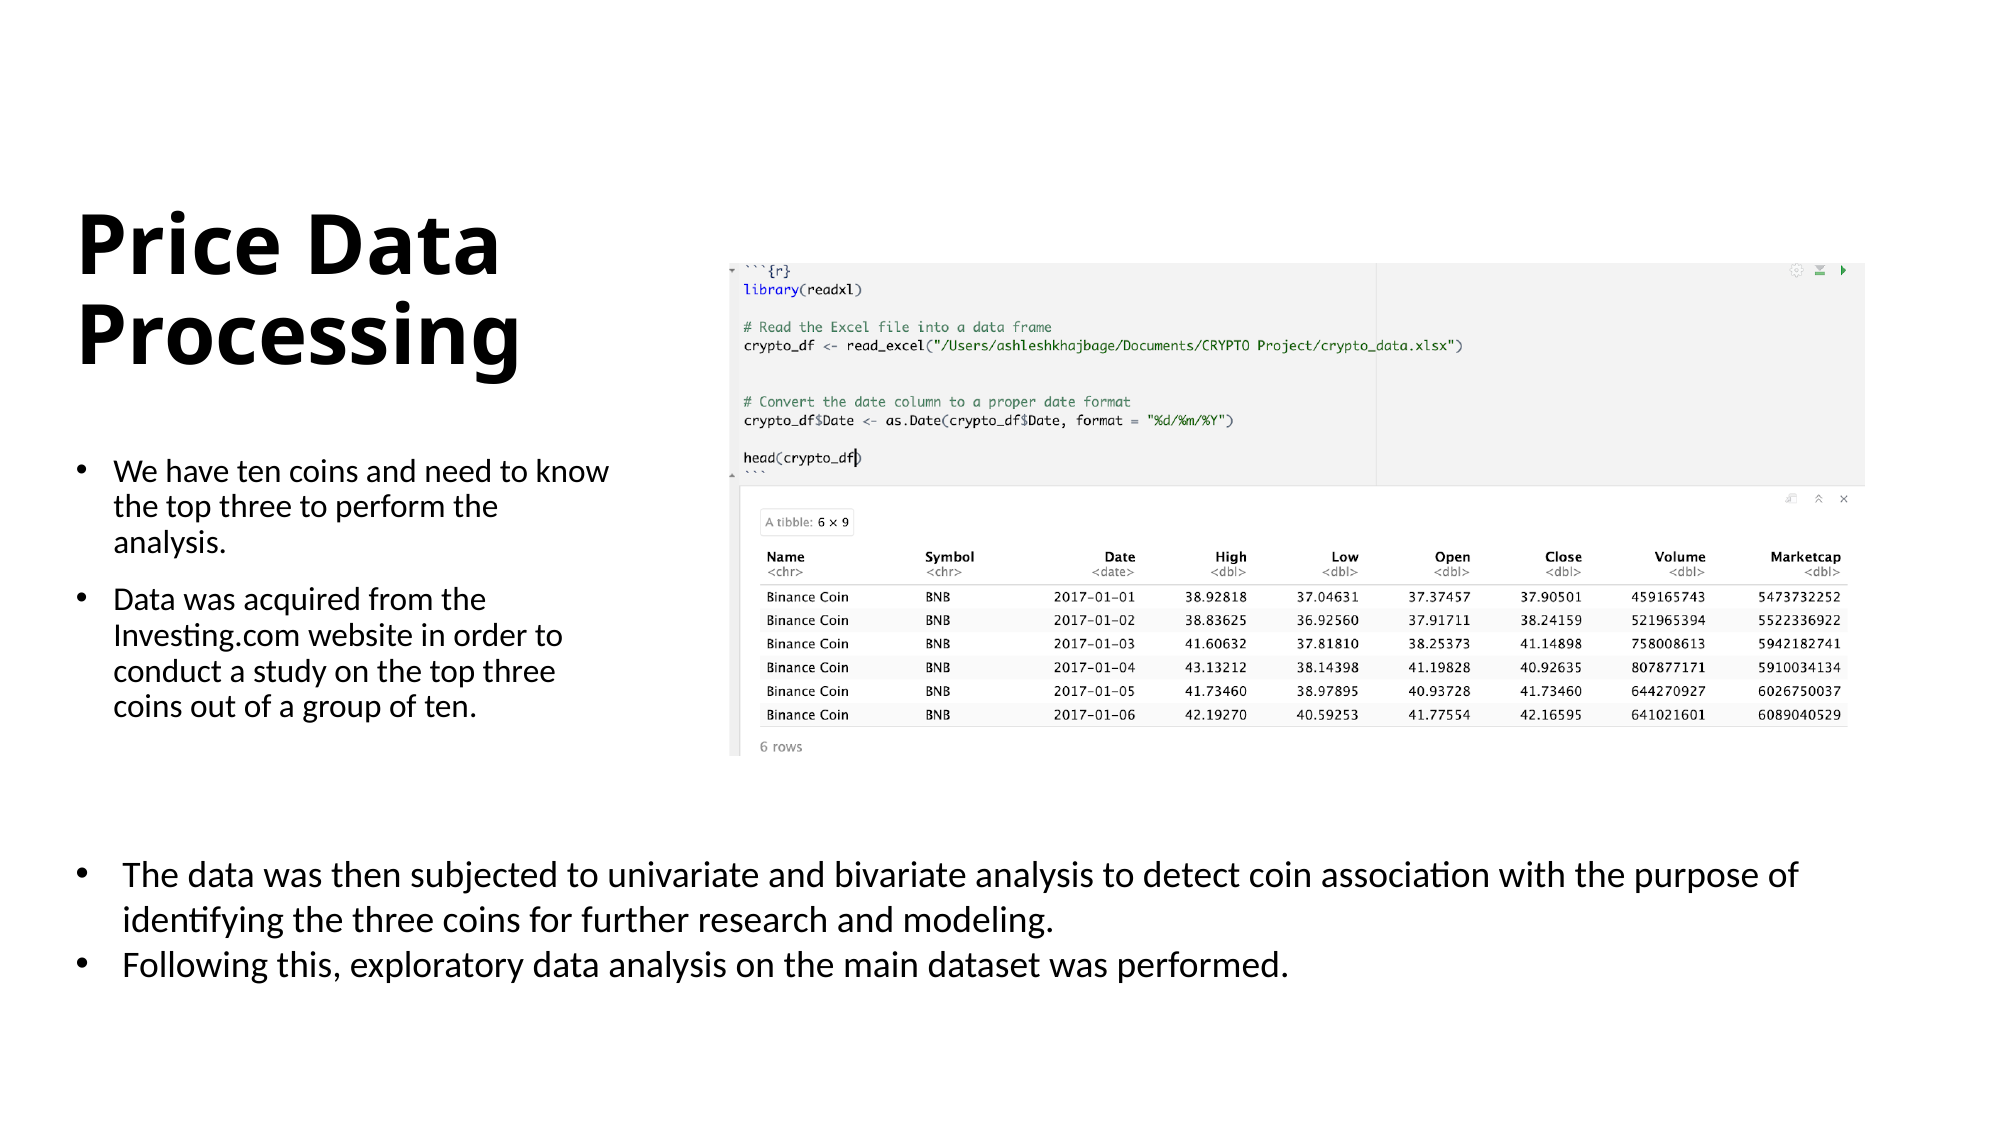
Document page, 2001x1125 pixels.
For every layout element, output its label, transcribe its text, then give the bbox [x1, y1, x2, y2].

picture [729, 262, 1865, 816]
text_box The data was then subjected to univariate and bivariate analysis to detect coin association with the purpose of identifying the three coins for further research and modeling. Following this, exploratory data analysis on the main dataset was performed. [60, 842, 1940, 1038]
list We have ten coins and need to know the top three to perform the analysis. Data was acquired from the Investing.com website in order to conduct a study on the top three coins out of a group of ten. [60, 445, 625, 816]
title Price Data Processing [60, 190, 655, 394]
